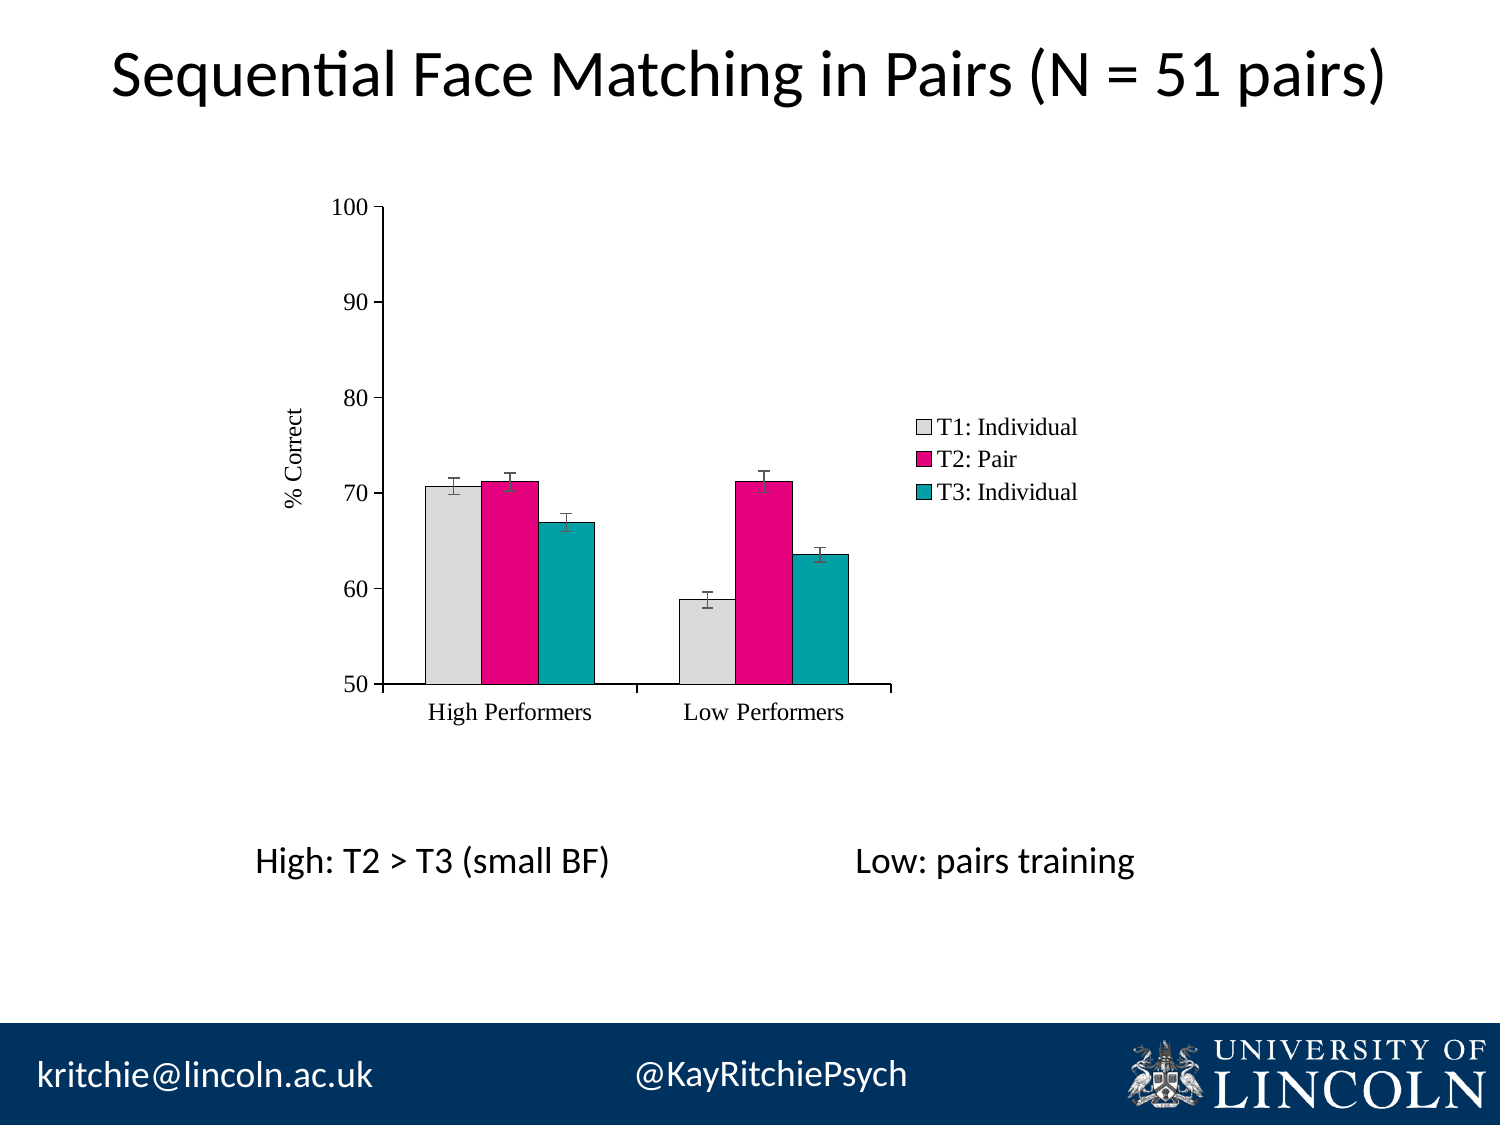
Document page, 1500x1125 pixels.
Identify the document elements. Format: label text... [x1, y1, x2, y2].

picture [1119, 1030, 1495, 1118]
text_box High: T2 > T3 (small BF) Low: pairs training [240, 828, 1150, 889]
text_box Sequential Face Matching in Pairs (N = 51 pairs) [74, 6, 1425, 134]
text_box kritchie@lincoln.ac.uk [22, 1042, 389, 1103]
text_box @KayRitchiePsych [618, 1041, 923, 1102]
chart [245, 181, 1099, 737]
